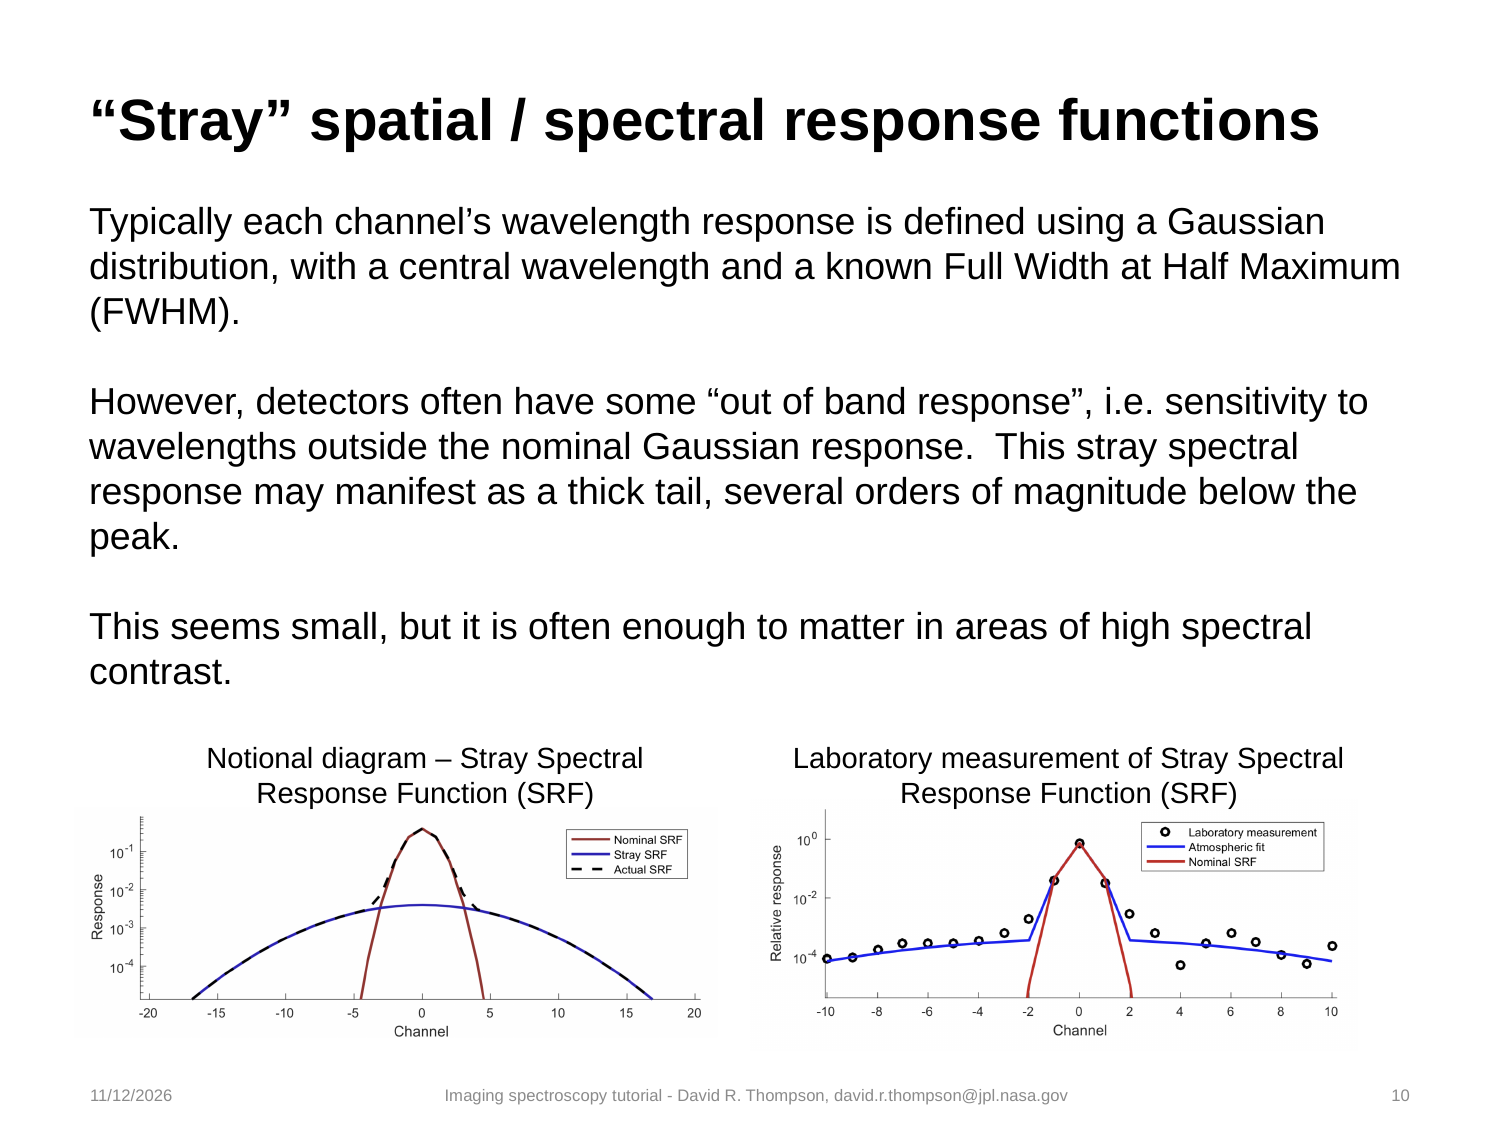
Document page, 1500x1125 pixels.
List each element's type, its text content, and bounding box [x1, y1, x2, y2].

title “Stray” spatial / spectral response functions [74, 74, 1425, 146]
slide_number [75, 1065, 297, 1125]
text_box Notional diagram – Stray Spectral Response Function (SRF) [132, 732, 718, 806]
footer Imaging spectroscopy tutorial - David R. Thompson, david.r.thompson@jpl.nasa.gov [309, 1065, 1205, 1125]
text_box Typically each channel’s wavelength response is defined using a Gaussian distribution, with a central wavelength and a known Full Width at Half Maximum (FWHM). However, detectors often have some “out of band response”, i.e. sensitivity to wavelengths outside the nominal Gaussian response. This stray spectral response may manifest as a thick tail, several orders of magnitude below the peak. This seems small, but it is often enough to matter in areas of high spectral contrast. [74, 190, 1425, 700]
picture [74, 807, 719, 1039]
picture [749, 799, 1358, 1051]
slide_number 10 [1217, 1065, 1425, 1125]
text_box Laboratory measurement of Stray Spectral Response Function (SRF) [776, 732, 1362, 805]
